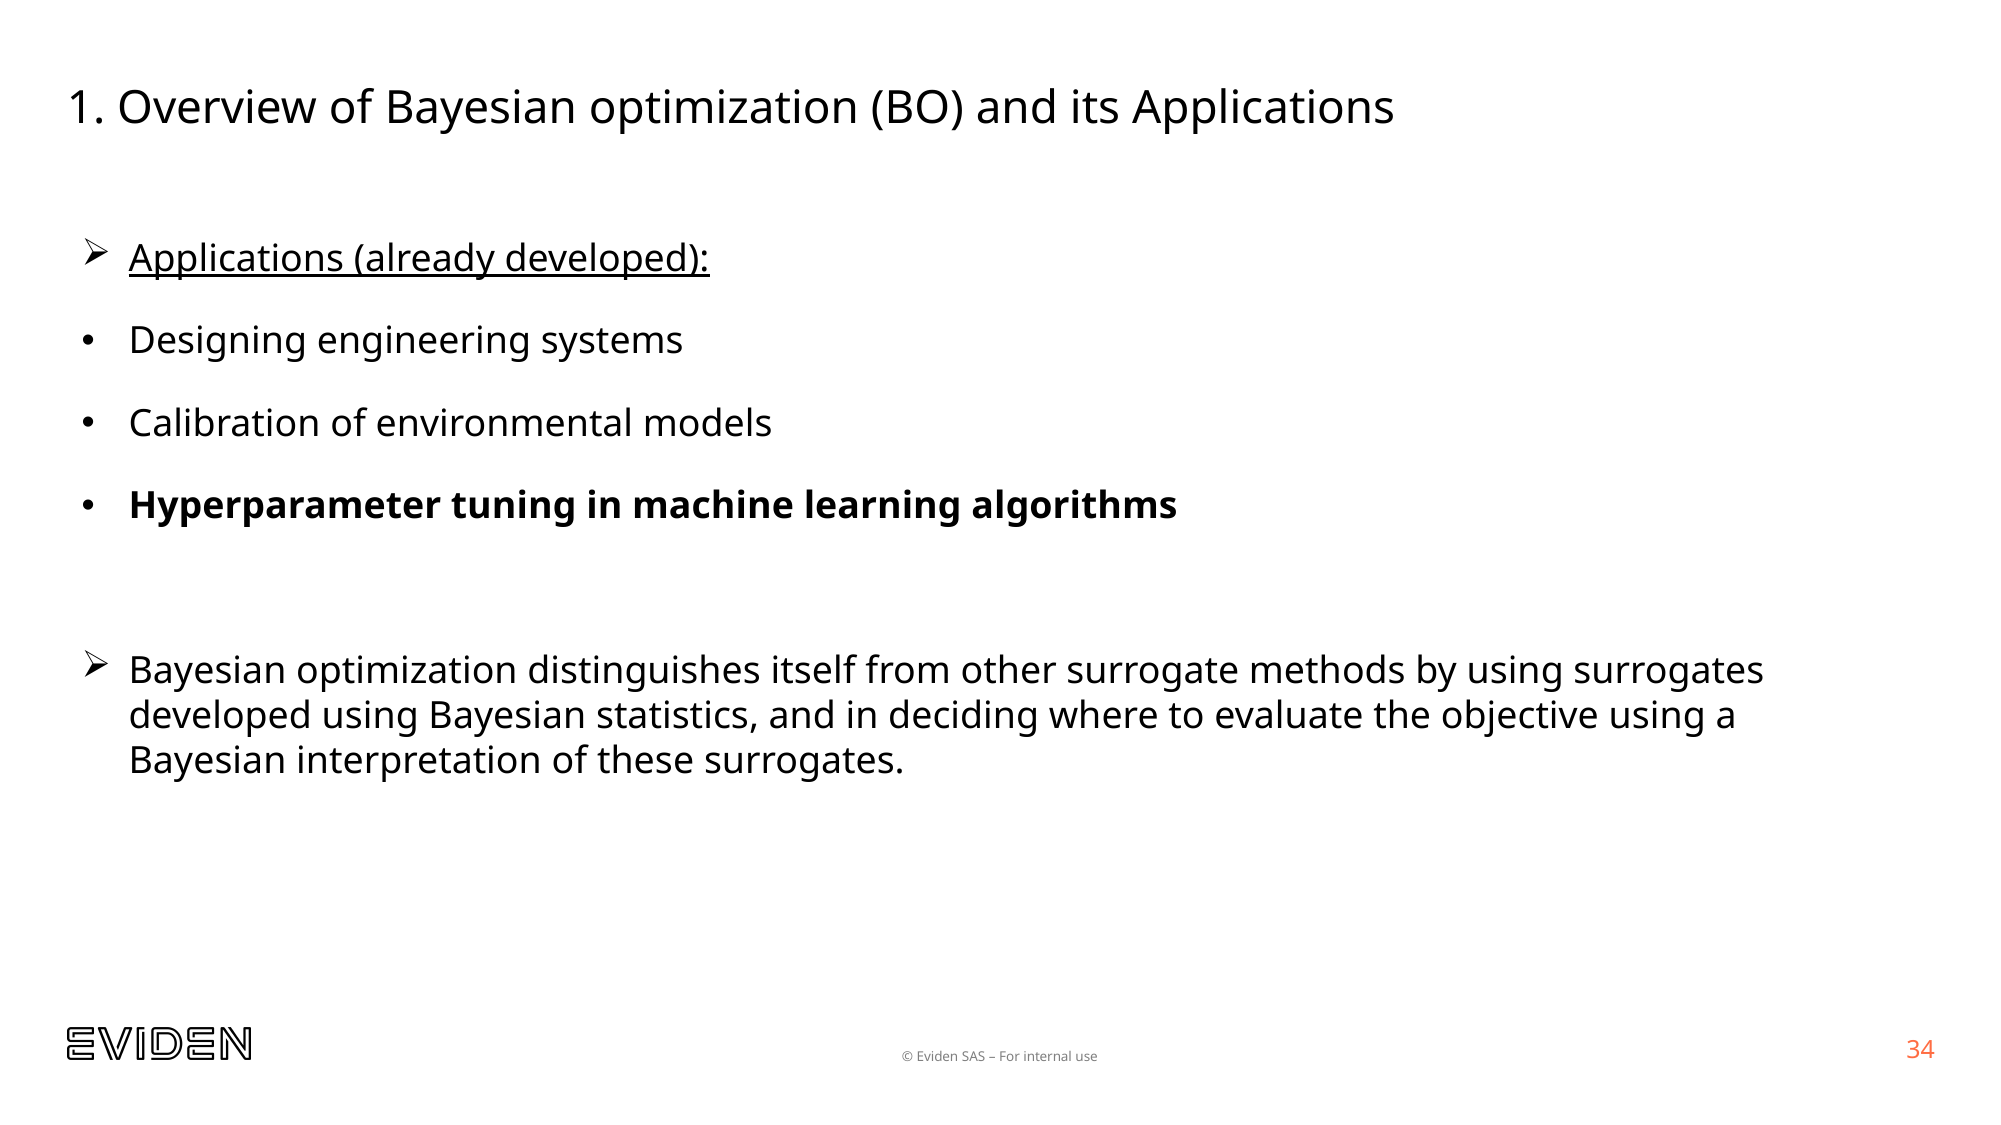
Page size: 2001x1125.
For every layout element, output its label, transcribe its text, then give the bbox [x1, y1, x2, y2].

picture [67, 1027, 251, 1060]
text_box Applications (already developed): Designing engineering systems Calibration of environmental models Hyperparameter tuning in machine learning algorithms Bayesian optimization distinguishes itself from other surrogate methods by using surrogates developed using Bayesian statistics, and in deciding where to evaluate the objective using a Bayesian interpretation of these surrogates. [66, 226, 1864, 954]
title 1. Overview of Bayesian optimization (BO) and its Applications [51, 77, 1936, 133]
